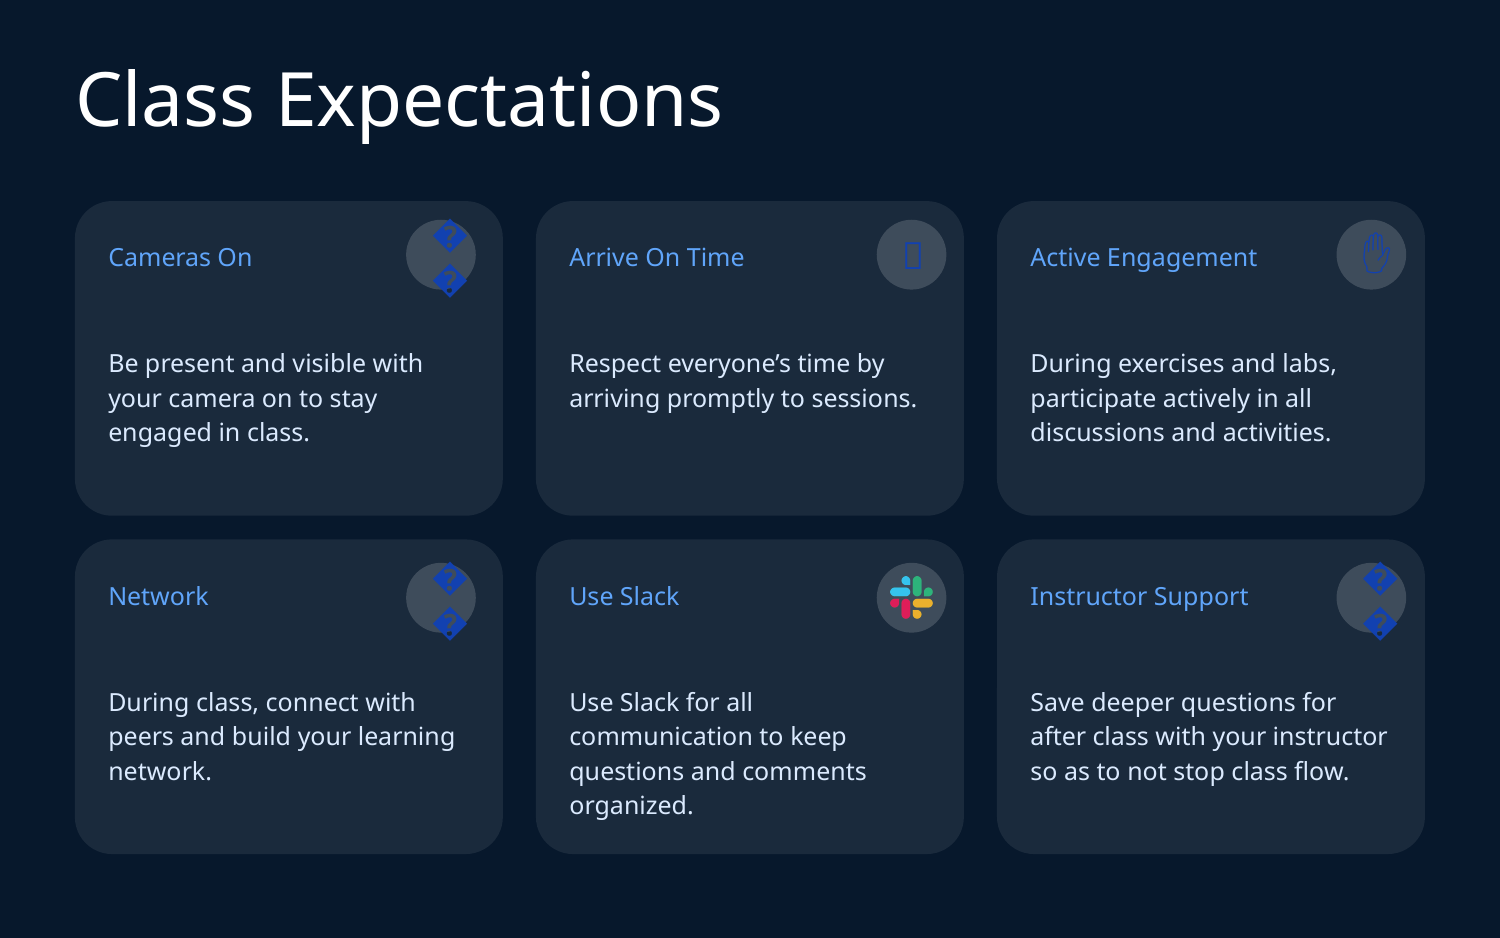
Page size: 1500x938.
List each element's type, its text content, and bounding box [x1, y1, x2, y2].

text_box Active Engagement During exercises and labs, participate actively in all discussions and activities. [996, 201, 1425, 516]
text_box Use Slack Use Slack for all communication to keep questions and comments organized. [535, 539, 964, 855]
text_box Instructor Support Save deeper questions for after class with your instructor so as to not stop class flow. [996, 539, 1425, 855]
text_box 🎓 [1336, 562, 1407, 633]
text_box Network During class, connect with peers and build your learning network. [74, 539, 503, 855]
text_box 🌐 [406, 562, 476, 633]
text_box ⏰ [876, 219, 947, 290]
text_box Arrive On Time Respect everyone’s time by arriving promptly to sessions. [535, 201, 964, 516]
picture [890, 576, 933, 619]
title Class Expectations [75, 26, 1425, 184]
text_box [876, 562, 947, 633]
text_box 📹 [406, 219, 476, 290]
text_box Cameras On Be present and visible with your camera on to stay engaged in class. [74, 201, 503, 516]
text_box ✋ [1336, 219, 1407, 290]
